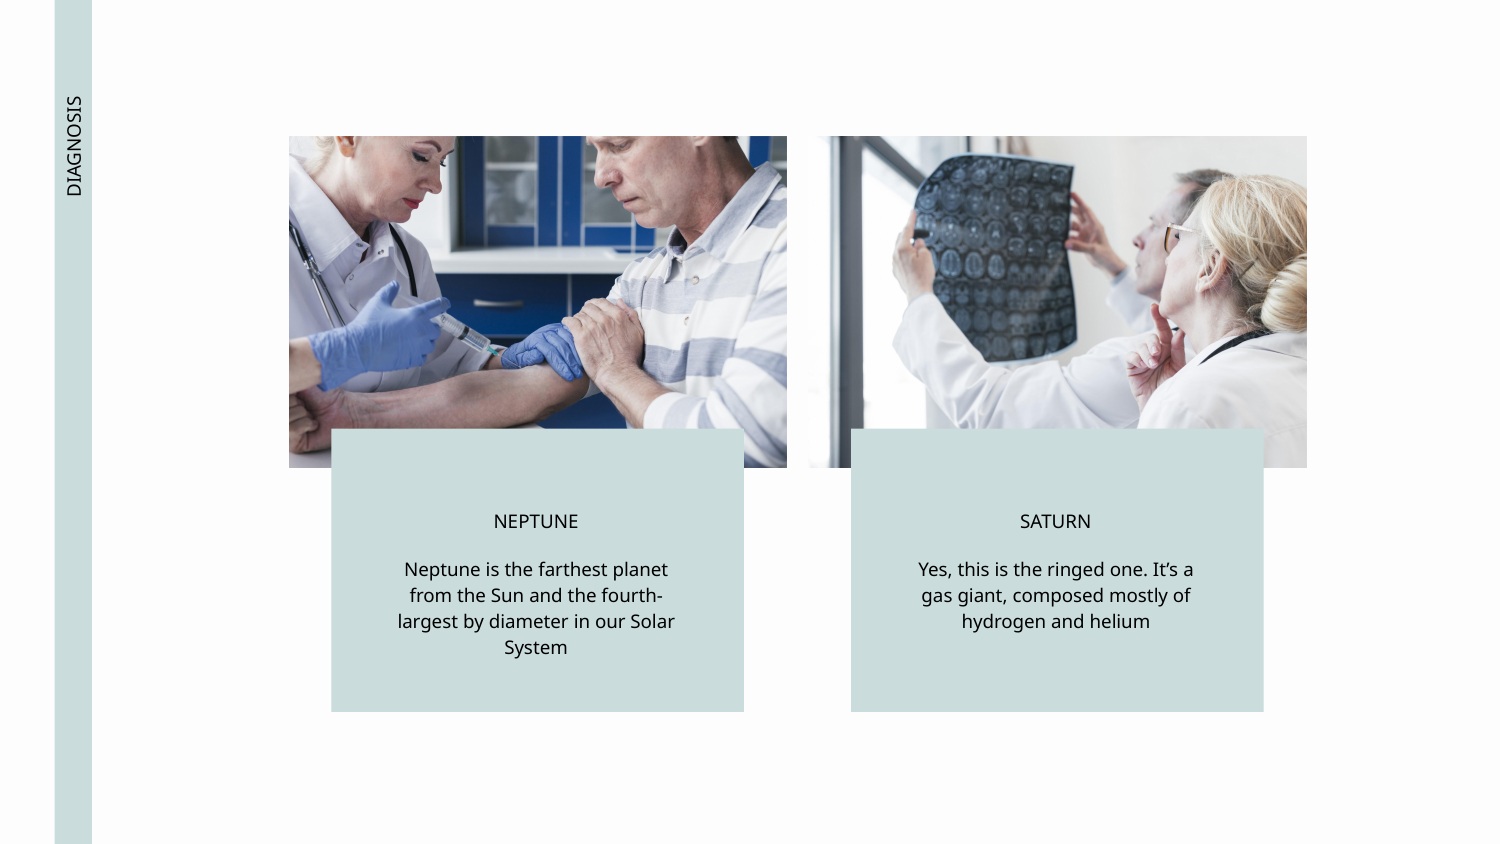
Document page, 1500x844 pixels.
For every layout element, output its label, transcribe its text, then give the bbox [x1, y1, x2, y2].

title DIAGNOSIS [56, 81, 91, 788]
title SATURN [885, 494, 1227, 548]
subtitle Neptune is the farthest planet from the Sun and the fourth-largest by diameter in our Solar System [365, 548, 707, 617]
text_box [851, 476, 1264, 712]
subtitle Yes, this is the ringed one. It’s a gas giant, composed mostly of hydrogen and helium [885, 548, 1227, 617]
text_box [331, 476, 744, 712]
picture [288, 135, 787, 469]
title NEPTUNE [365, 494, 707, 548]
picture [808, 135, 1307, 469]
